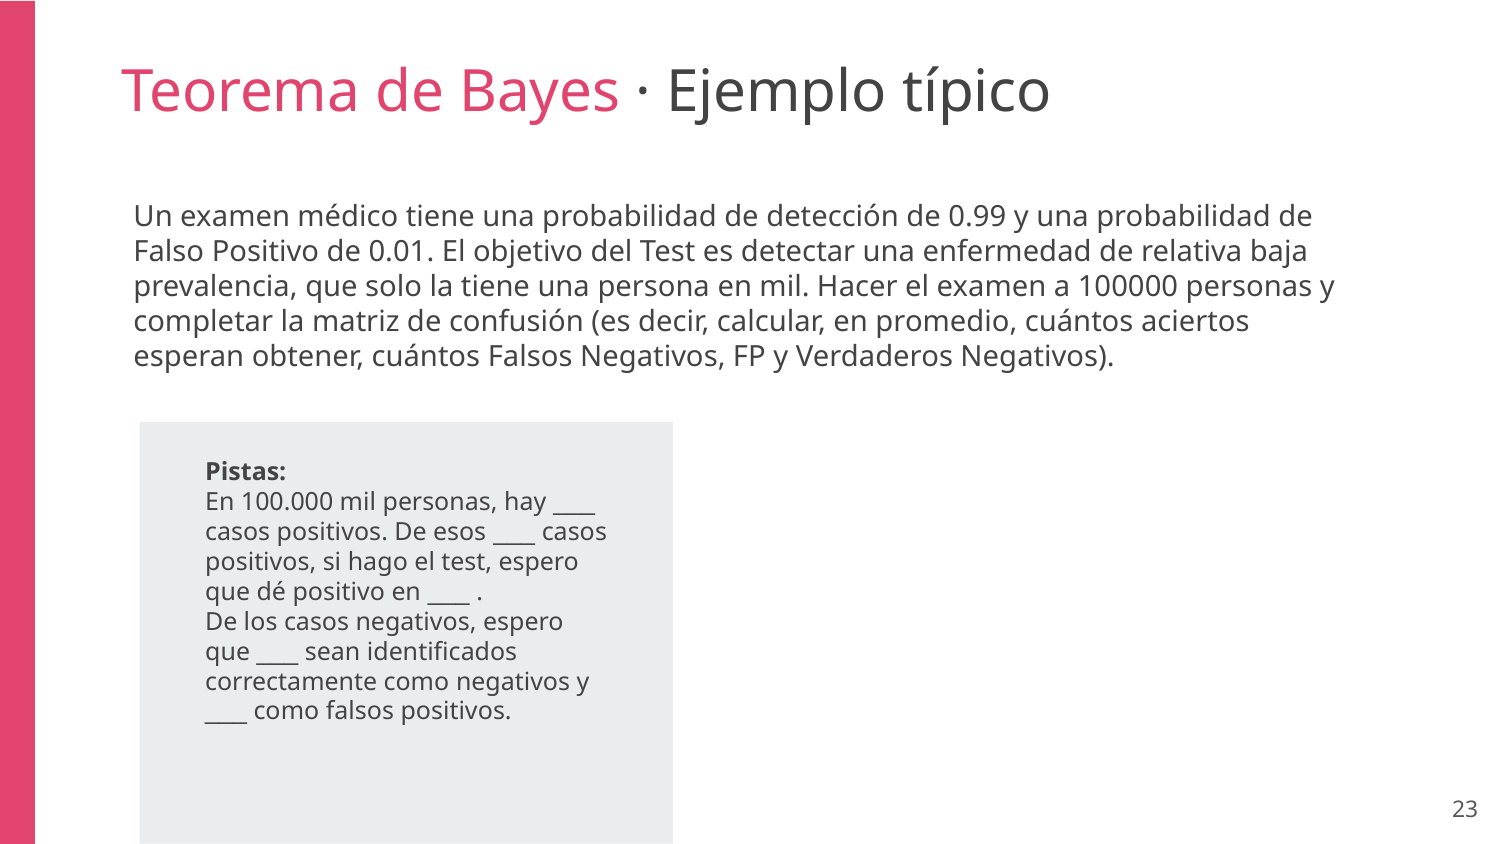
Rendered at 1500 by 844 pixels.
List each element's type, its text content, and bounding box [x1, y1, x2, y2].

title Teorema de Bayes · Ejemplo típico [105, 38, 1387, 133]
text_box Un examen médico tiene una probabilidad de detección de 0.99 y una probabilidad de Falso Positivo de 0.01. El objetivo del Test es detectar una enfermedad de relativa baja prevalencia, que solo la tiene una persona en mil. Hacer el examen a 100000 personas y completar la matriz de confusión (es decir, calcular, en promedio, cuántos aciertos esperan obtener, cuántos Falsos Negativos, FP y Verdaderos Negativos). [118, 182, 1375, 236]
slide_number ‹#› [1403, 779, 1494, 844]
text_box Pistas: En 100.000 mil personas, hay ___ casos positivos. De esos ___ casos positivos, si hago el test, espero que dé positivo en ___ . De los casos negativos, espero que ___ sean identificados correctamente como negativos y ___ como falsos positivos. [190, 440, 623, 780]
text_box [139, 421, 673, 844]
